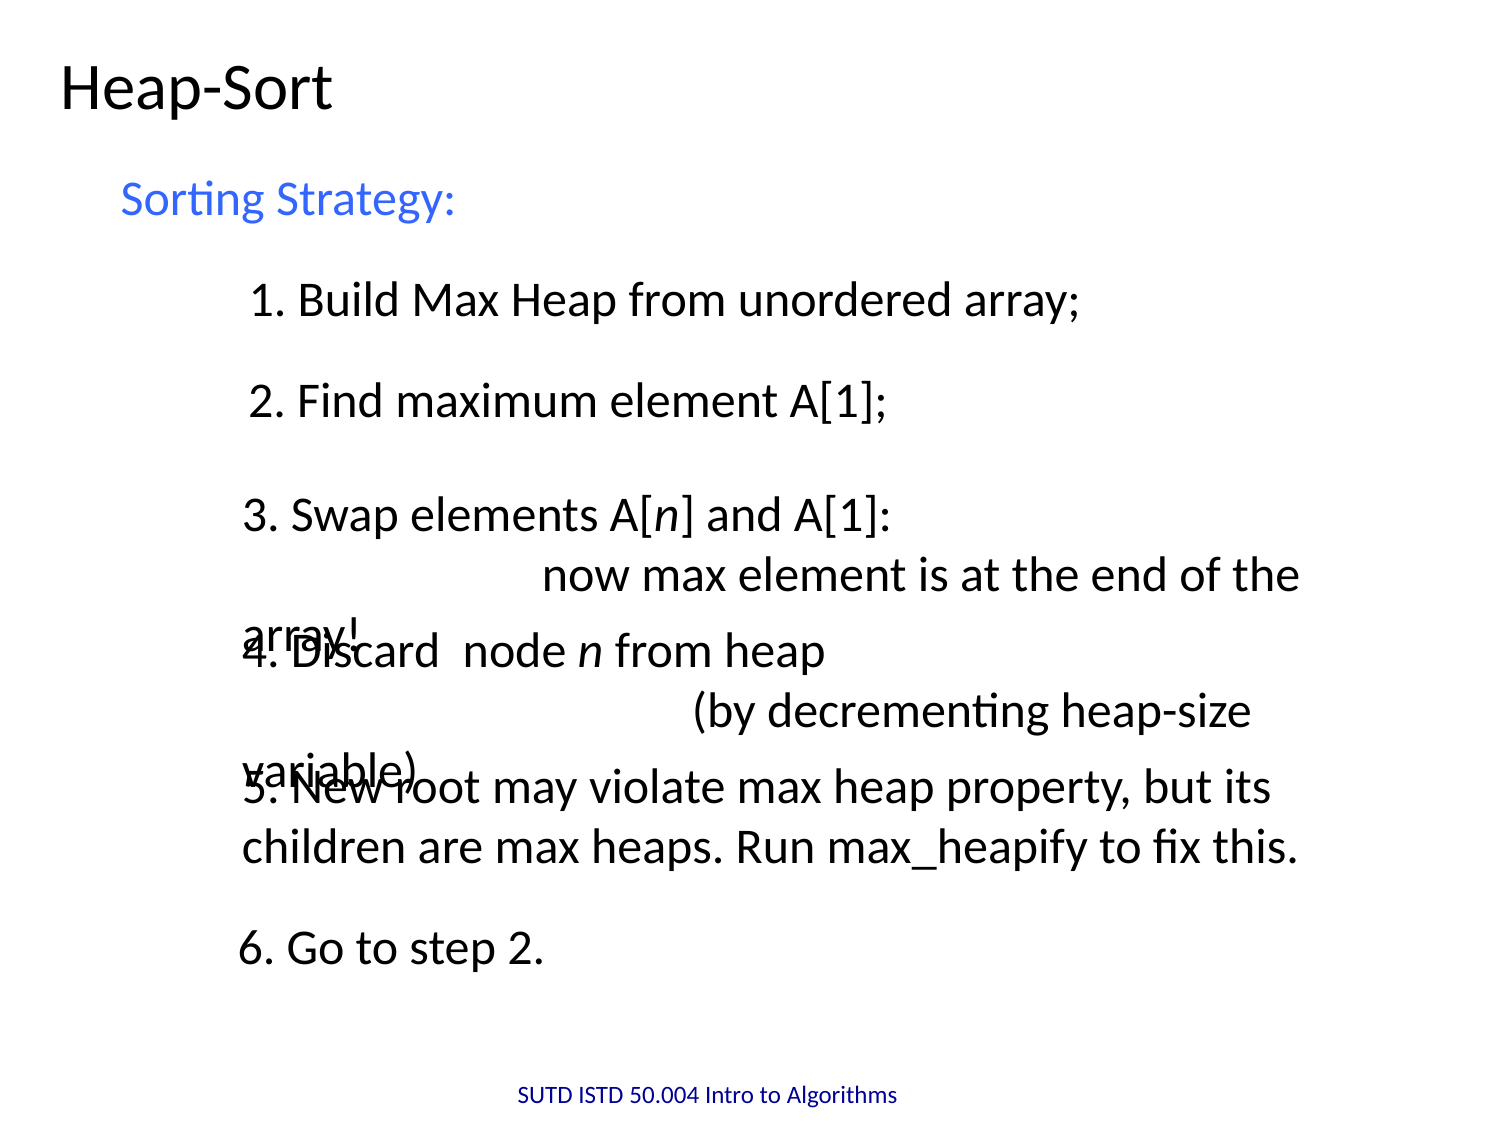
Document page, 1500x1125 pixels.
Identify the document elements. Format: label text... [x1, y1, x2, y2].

text_box 1. Build Max Heap from unordered array; [233, 259, 1097, 334]
text_box 2. Find maximum element A[1]; [233, 359, 904, 435]
text_box Heap-Sort [45, 35, 1288, 131]
text_box 4. Discard node n from heap (by decrementing heap-size variable) [227, 609, 1288, 746]
footer SUTD ISTD 50.004 Intro to Algorithms [473, 1063, 949, 1123]
text_box 5. New root may violate max heap property, but its children are max heaps. Run max_heapify to fix this. [227, 746, 1375, 881]
text_box 3. Swap elements A[n] and A[1]: now max element is at the end of the array! [227, 473, 1371, 729]
text_box Sorting Strategy: [105, 158, 472, 233]
text_box 6. Go to step 2. [222, 907, 1371, 983]
